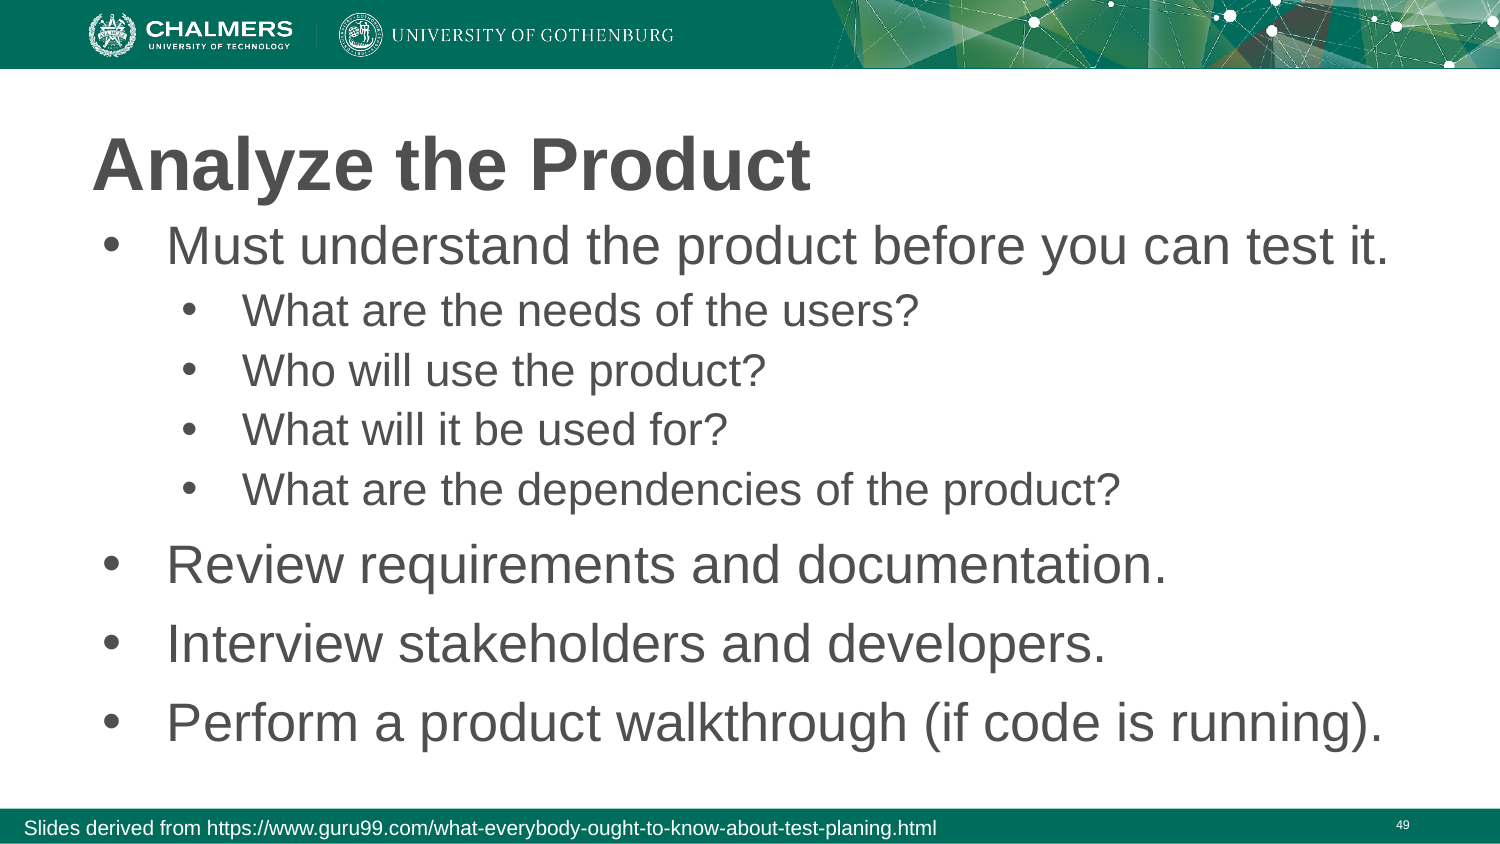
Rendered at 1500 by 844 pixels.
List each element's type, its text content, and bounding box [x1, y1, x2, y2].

text_box Slides derived from https://www.guru99.com/what-everybody-ought-to-know-about-test-planing.html [8, 800, 1161, 844]
picture [759, 0, 1500, 68]
slide_number ‹#› [1161, 809, 1425, 844]
picture [64, 0, 696, 85]
title Analyze the Product [76, 100, 1425, 210]
list Must understand the product before you can test it. What are the needs of the users? Who will use the product? What will it be used for? What are the dependencies of the product? Review requirements and documentation. Interview stakeholders and developers. Perform a product walkthrough (if code is running). [76, 210, 1425, 782]
